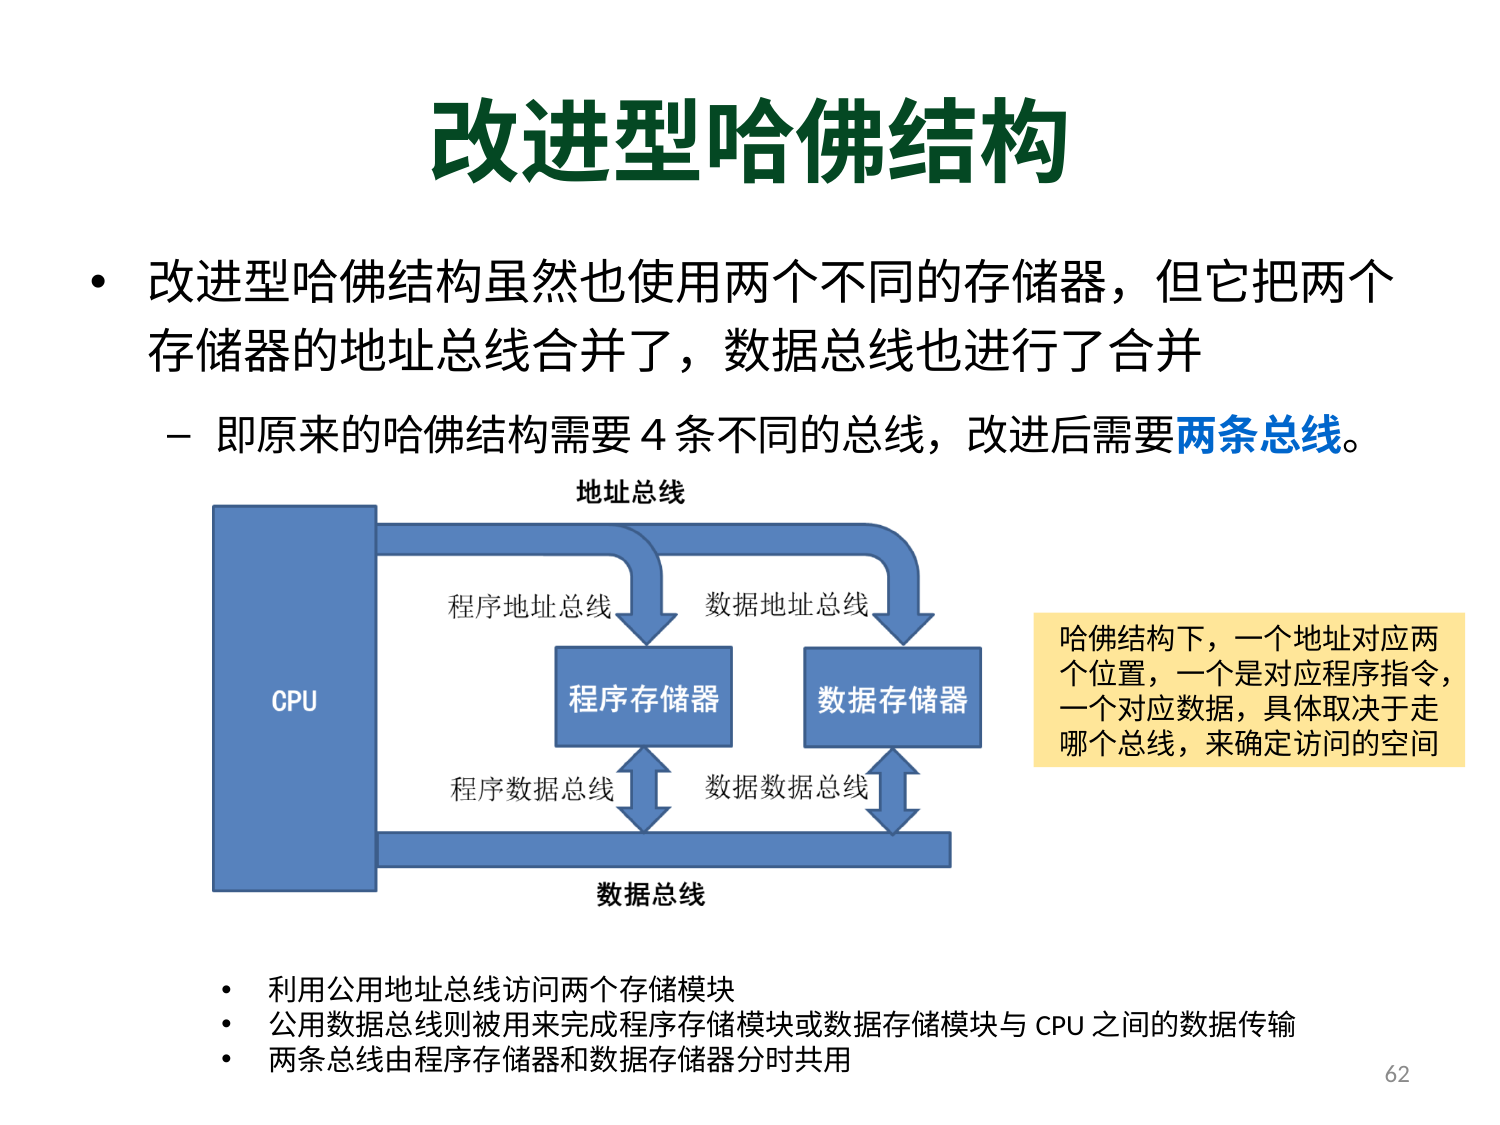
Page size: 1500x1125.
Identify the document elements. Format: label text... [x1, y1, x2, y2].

text_box 哈佛结构下，一个地址对应两个位置，一个是对应程序指令，一个对应数据，具体取决于走哪个总线，来确定访问的空间 [1033, 612, 1466, 768]
list 改进型哈佛结构虽然也使用两个不同的存储器，但它把两个存储器的地址总线合并了，数据总线也进行了合并 即原来的哈佛结构需要４条不同的总线，改进后需要两条总线。 [74, 232, 1425, 504]
slide_number 62 [1074, 1042, 1425, 1103]
title 改进型哈佛结构 [75, 45, 1425, 233]
picture [206, 466, 989, 920]
text_box 利用公用地址总线访问两个存储模块 公用数据总线则被用来完成程序存储模块或数据存储模块与CPU之间的数据传输 两条总线由程序存储器和数据存储器分时共用 [206, 964, 1365, 1084]
